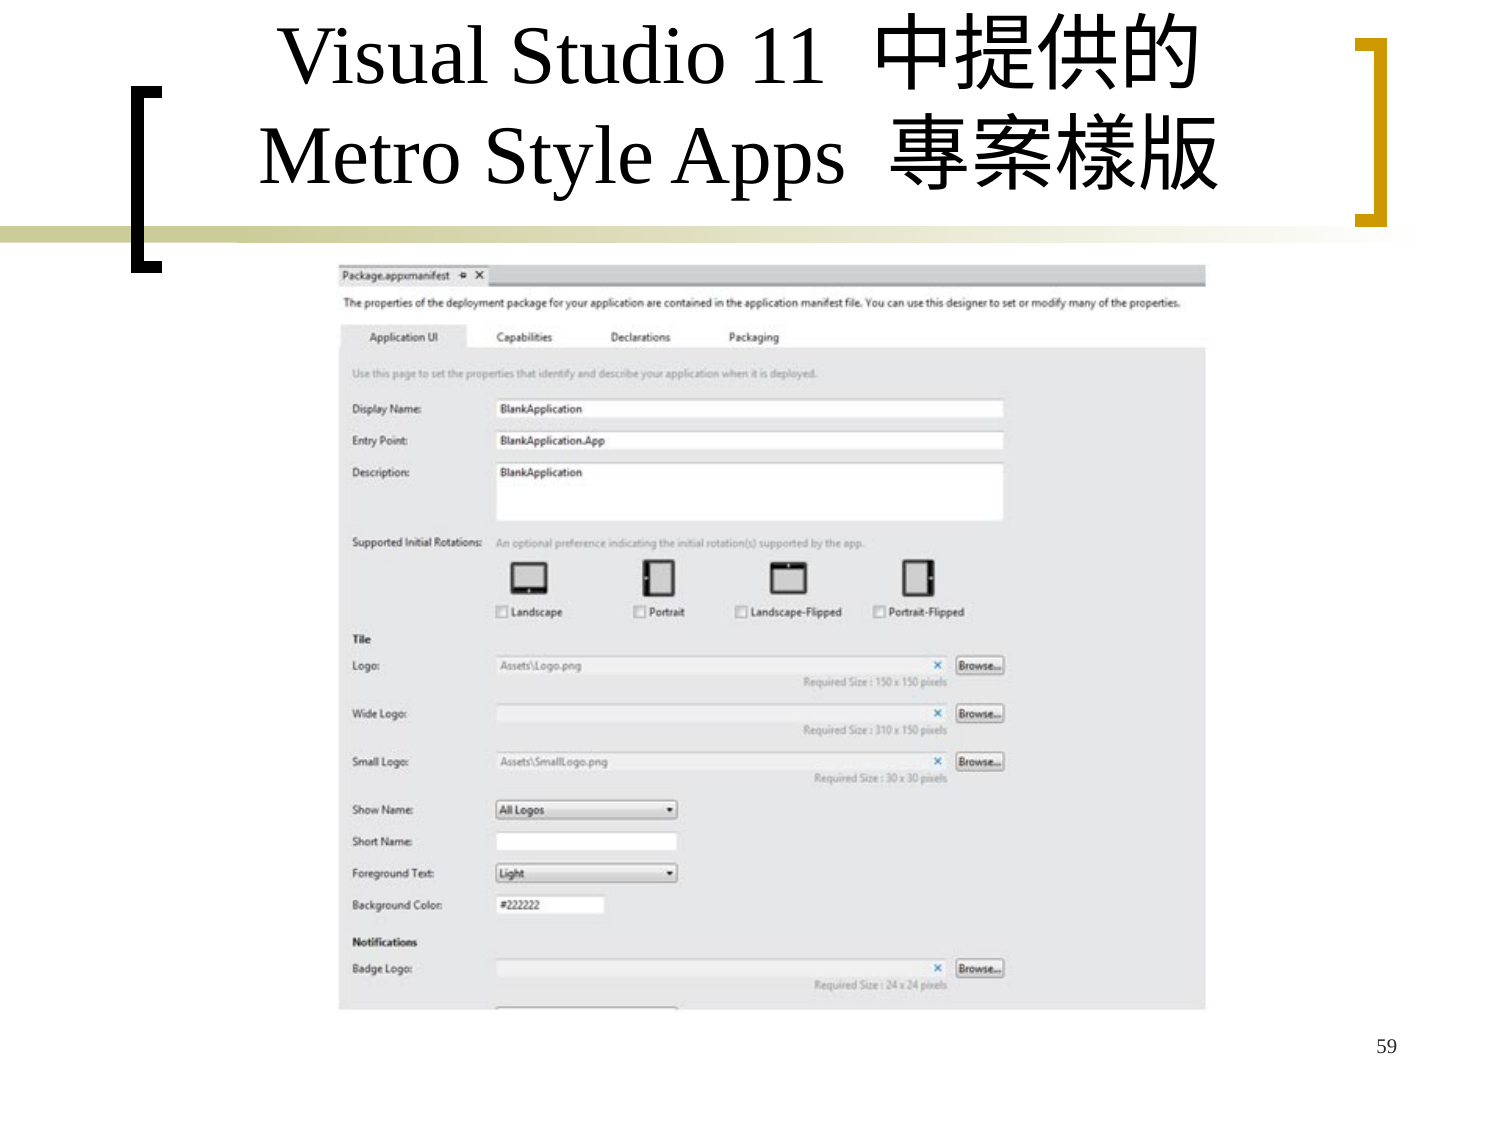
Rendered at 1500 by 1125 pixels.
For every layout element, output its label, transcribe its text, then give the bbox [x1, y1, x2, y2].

title Visual Studio 11 中提供的 Metro Style Apps 專案樣版 [152, 15, 1328, 208]
slide_number 59 [1099, 1024, 1413, 1101]
picture [336, 261, 1209, 1013]
